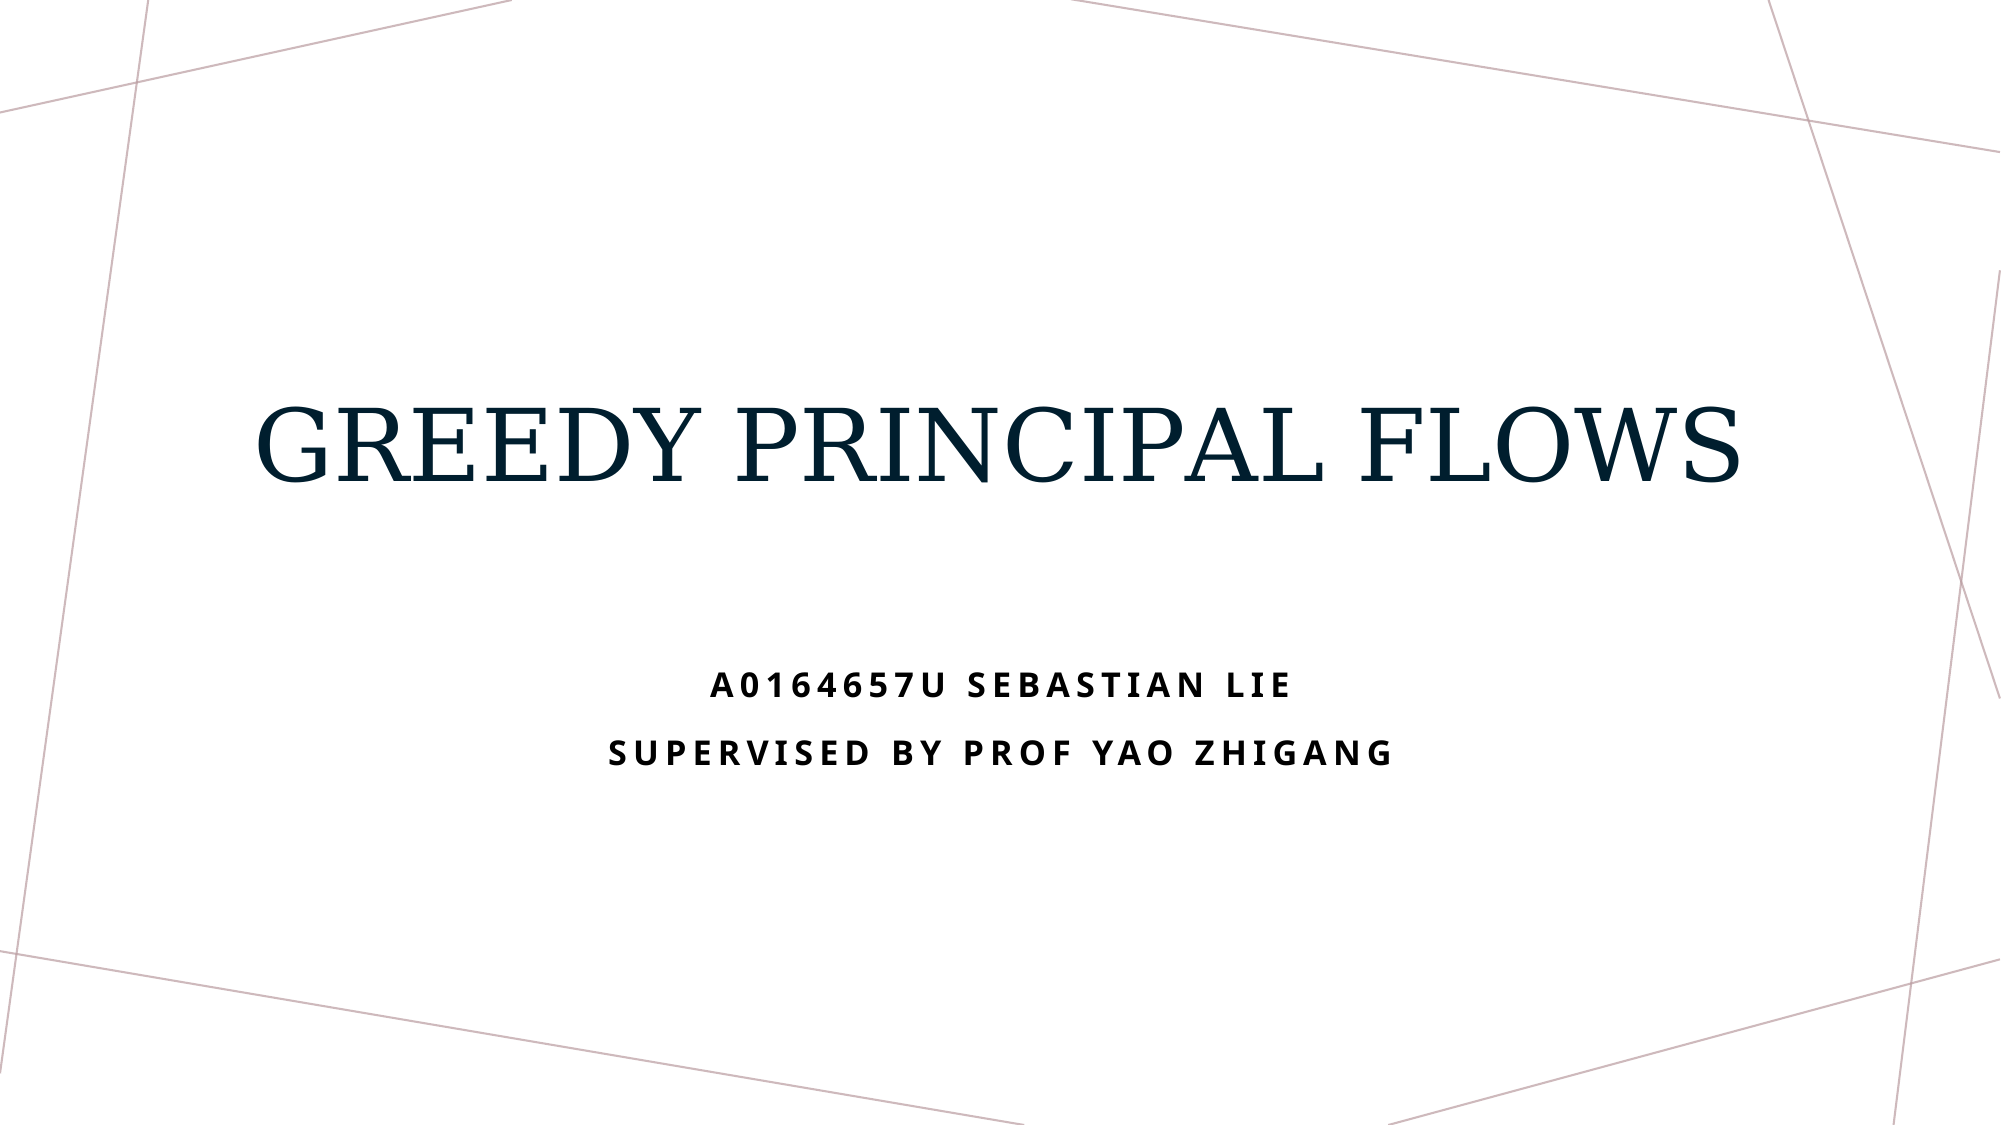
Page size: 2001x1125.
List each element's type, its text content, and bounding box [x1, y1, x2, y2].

subtitle A0164657U Sebastian Lie Supervised by prof yao zhigang [591, 648, 1408, 796]
title Greedy Principal Flows [235, 277, 1765, 511]
